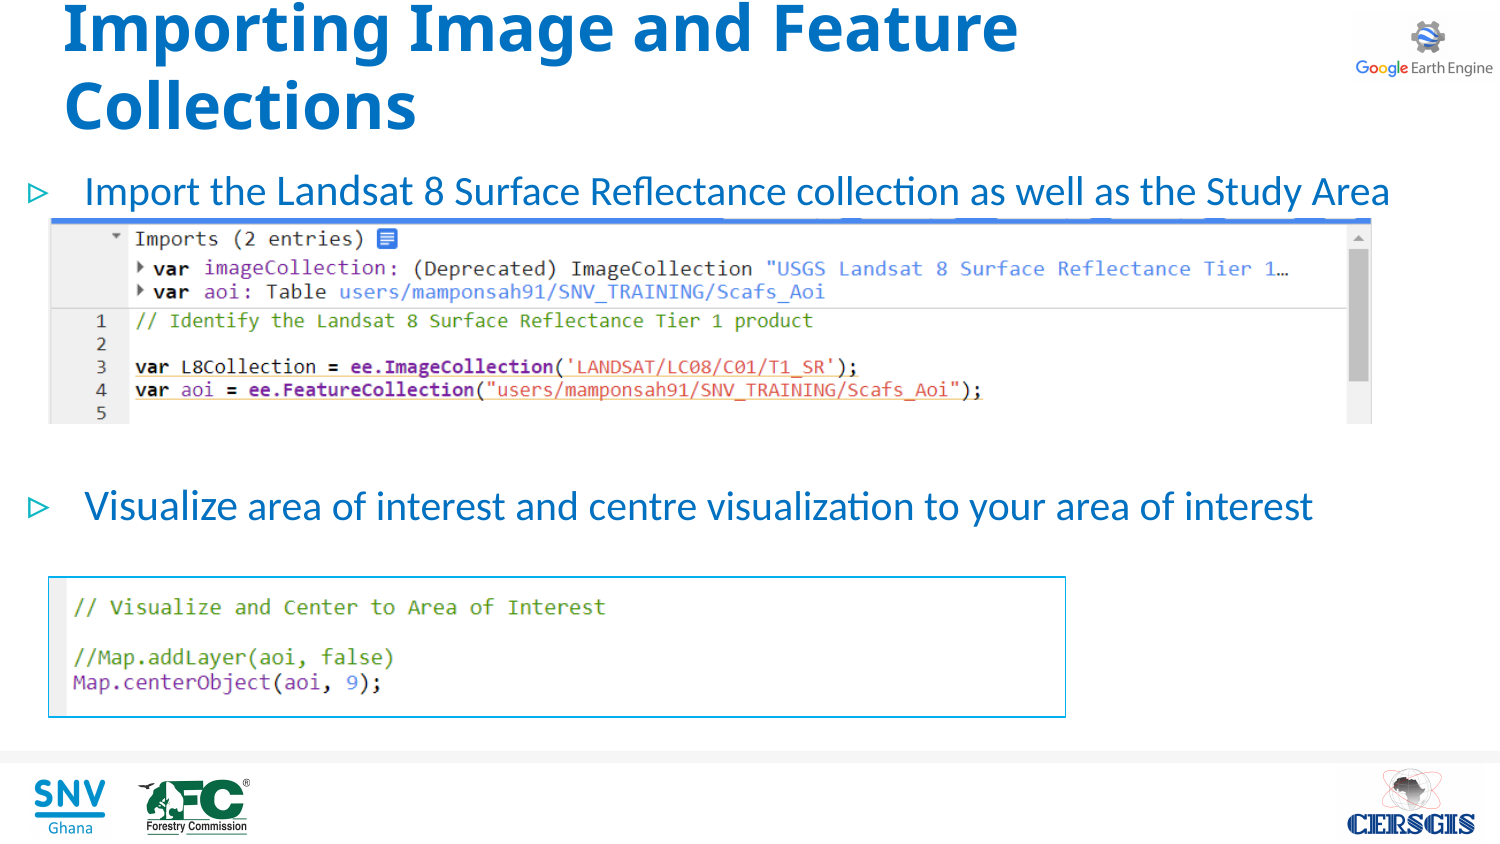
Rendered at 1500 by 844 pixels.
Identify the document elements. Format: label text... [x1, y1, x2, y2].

picture [29, 775, 111, 839]
picture [1337, 763, 1484, 844]
picture [48, 218, 1372, 425]
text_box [48, 576, 1066, 718]
picture [138, 772, 250, 842]
picture [1351, 11, 1498, 83]
list Import the Landsat 8 Surface Reflectance collection as well as the Study Area Visualize area of interest and centre visualization to your area of interest [13, 146, 1459, 739]
title Importing Image and Feature Collections [48, 26, 1406, 146]
